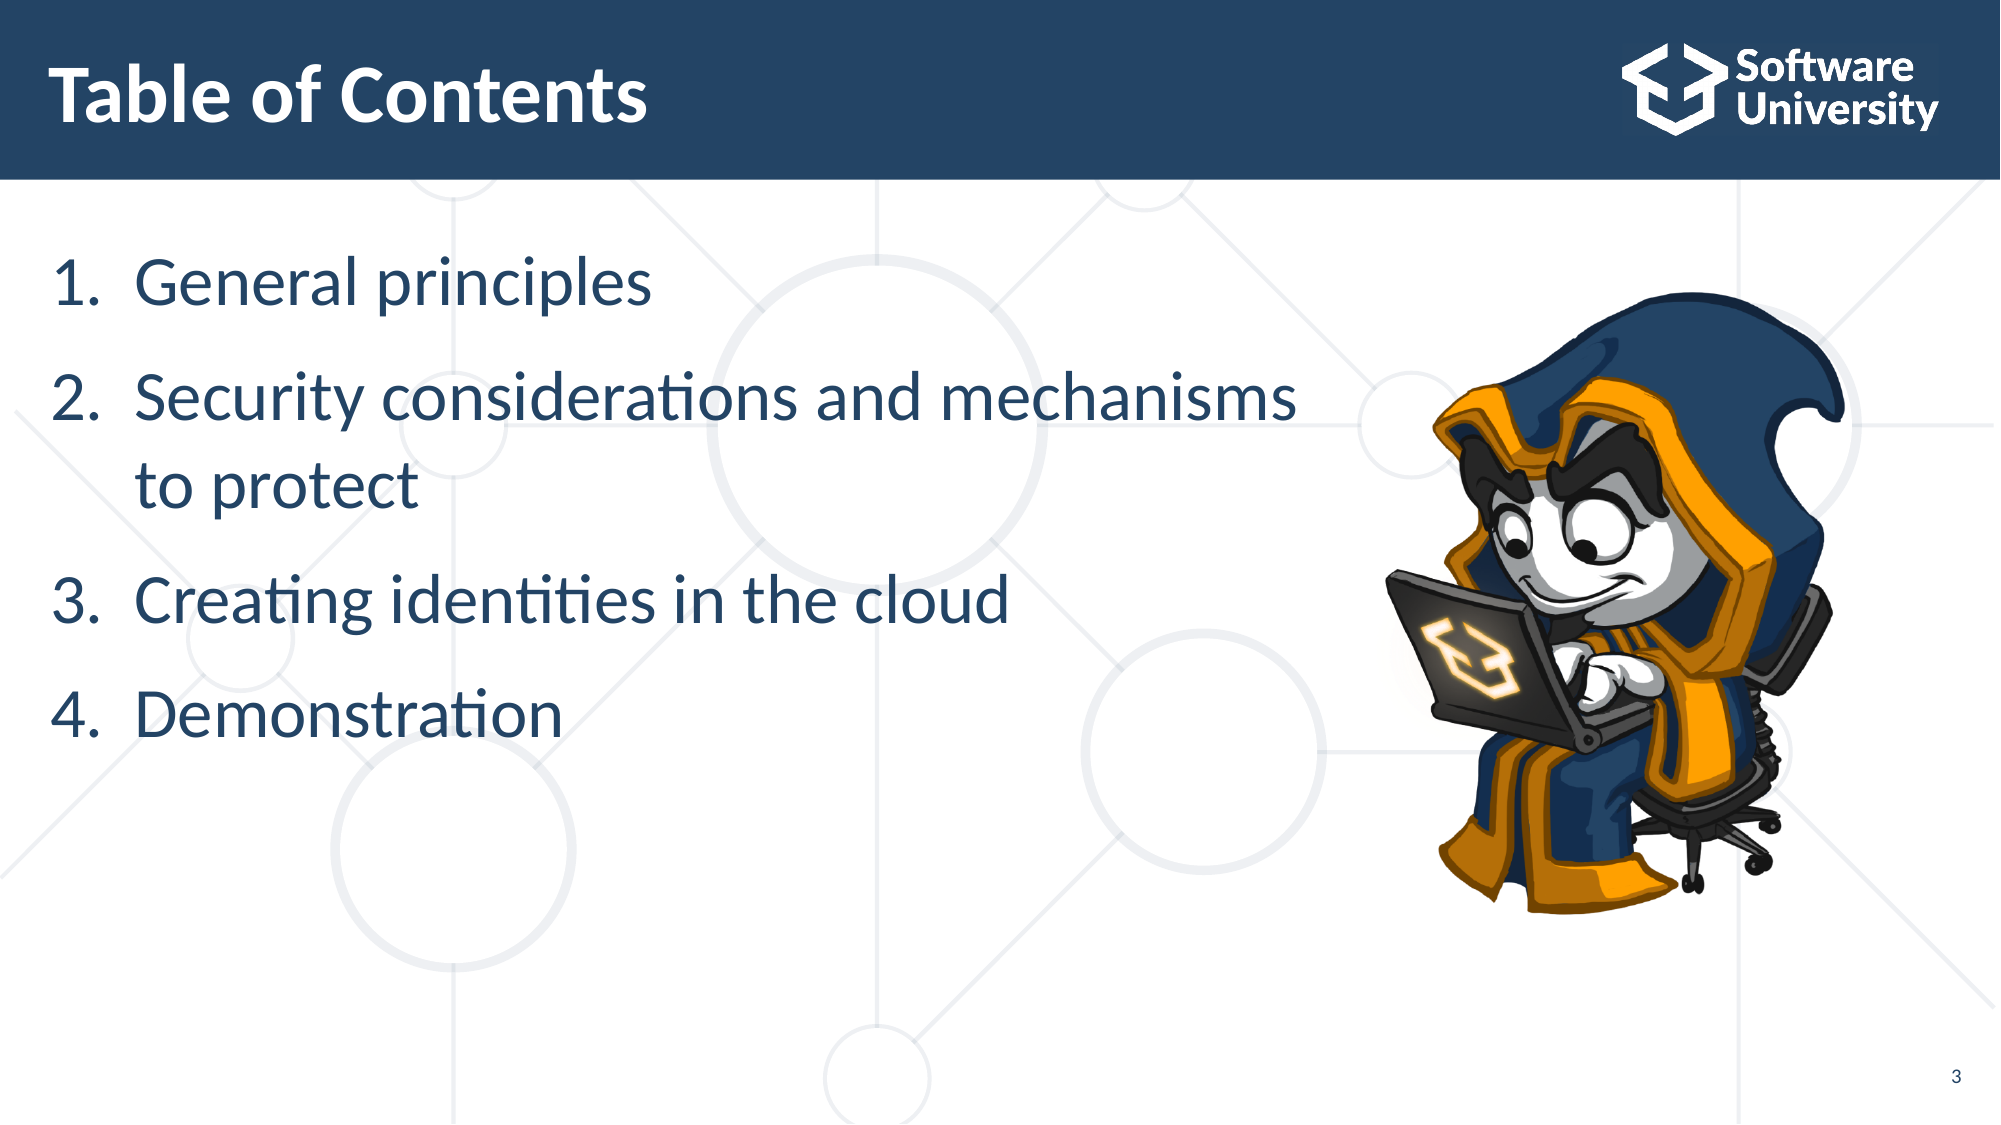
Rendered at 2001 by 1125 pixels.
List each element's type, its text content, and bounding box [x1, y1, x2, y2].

list General principles Security considerations and mechanisms to protect Creating identities in the cloud Demonstration [32, 224, 1375, 1032]
title Table of Contents [31, 16, 1591, 162]
slide_number 3 [1897, 1049, 1968, 1101]
picture [1622, 43, 1939, 136]
picture [1375, 231, 1884, 951]
